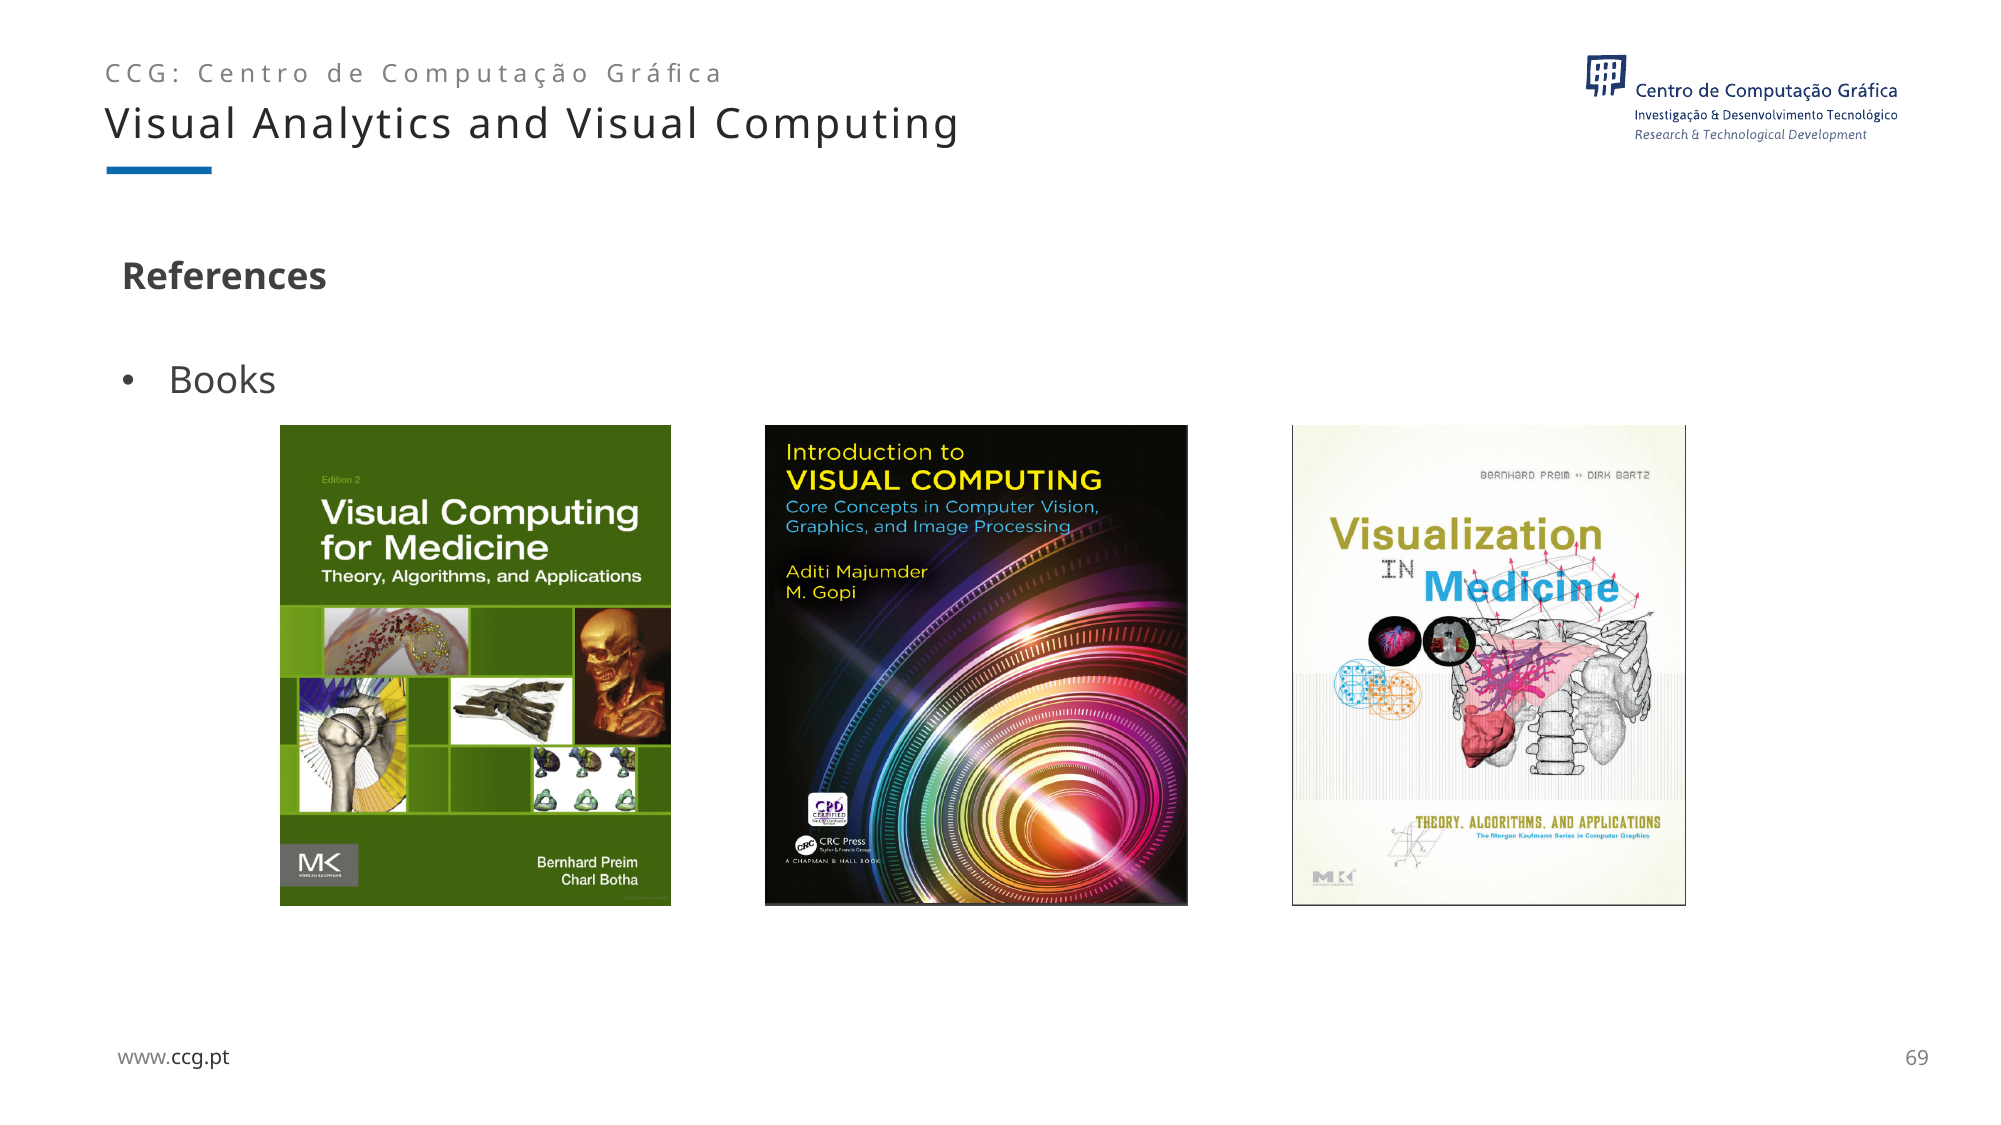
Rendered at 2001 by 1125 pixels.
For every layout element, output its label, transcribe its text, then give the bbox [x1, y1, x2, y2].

list Visual Analytics and Visual Computing [104, 102, 1538, 153]
list Books [106, 353, 577, 458]
title References [106, 249, 1882, 305]
slide_number 69 [1881, 1026, 1953, 1091]
picture [1292, 425, 1686, 906]
picture [765, 425, 1188, 906]
picture [280, 425, 671, 906]
